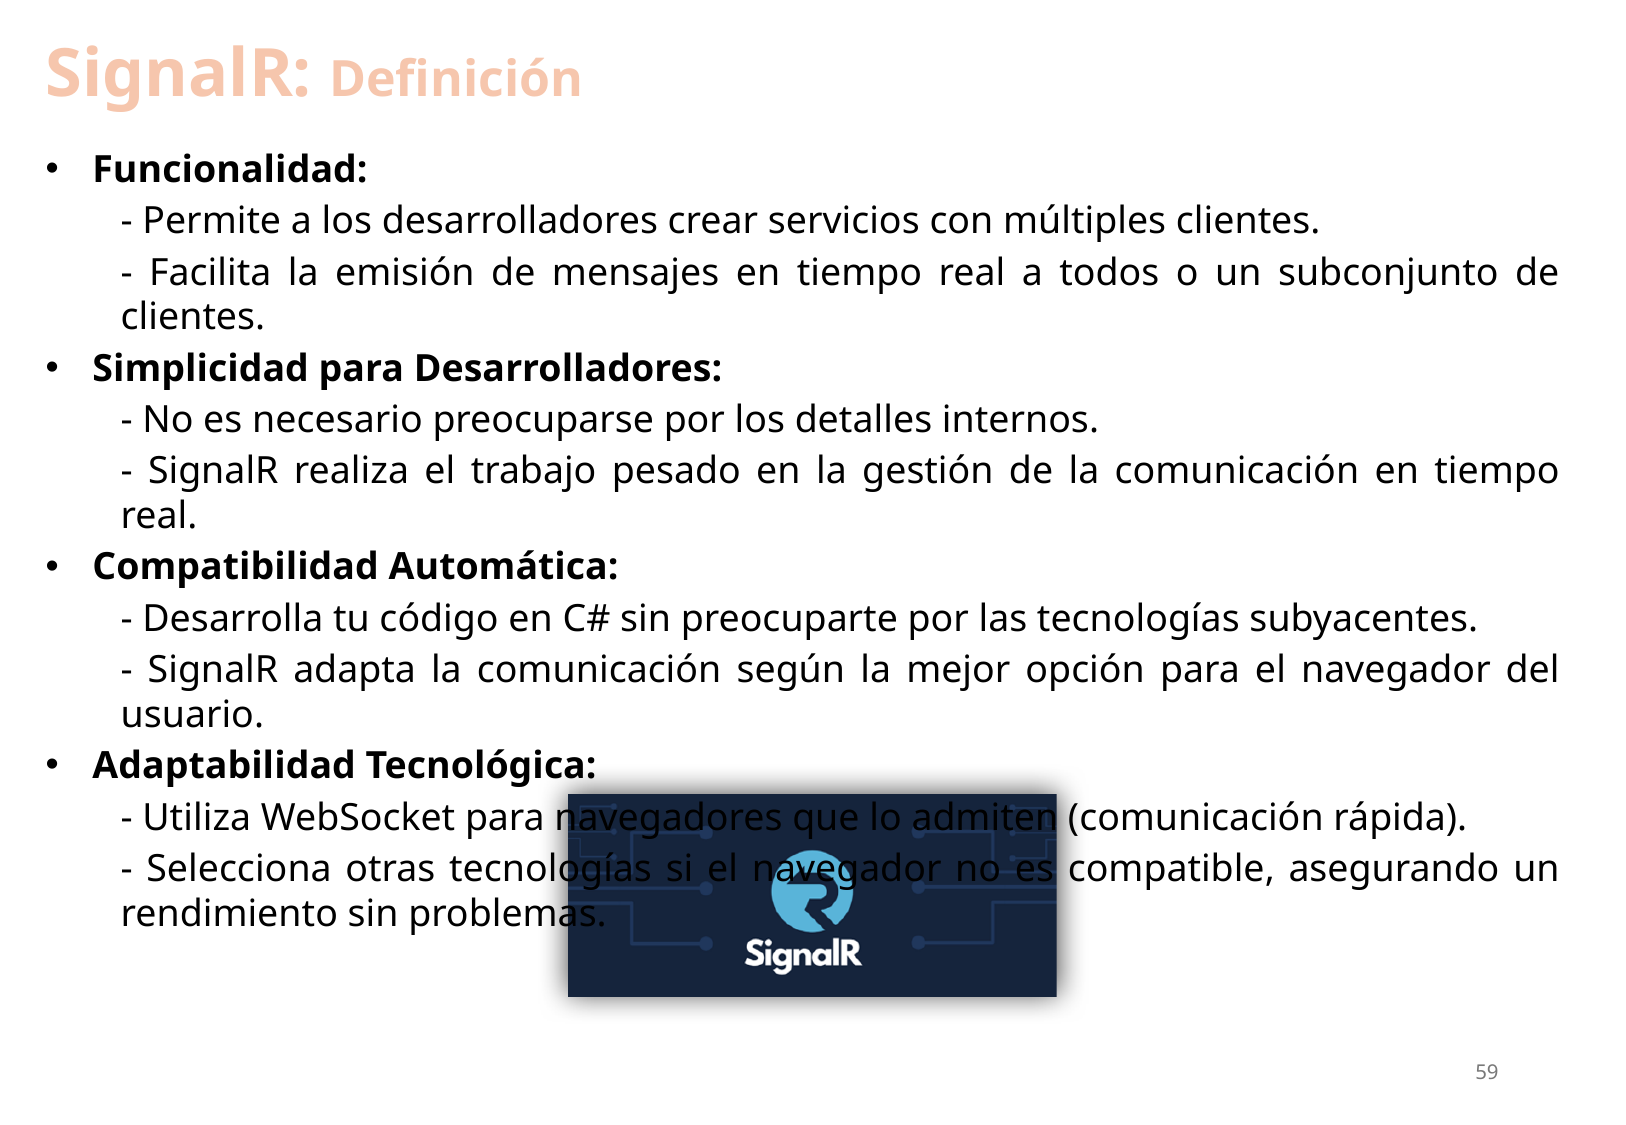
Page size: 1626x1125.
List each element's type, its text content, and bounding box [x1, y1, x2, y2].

picture [567, 793, 1058, 997]
slide_number 59 [1147, 1042, 1514, 1103]
text_box SignalR: Definición [30, 22, 1331, 117]
text_box Funcionalidad: - Permite a los desarrolladores crear servicios con múltiples clientes. - Facilita la emisión de mensajes en tiempo real a todos o un subconjunto de clientes. Simplicidad para Desarrolladores: - No es necesario preocuparse por los detalles internos. - SignalR realiza el trabajo pesado en la gestión de la comunicación en tiempo real. Compatibilidad Automática: - Desarrolla tu código en C# sin preocuparte por las tecnologías subyacentes. - SignalR adapta la comunicación según la mejor opción para el navegador del usuario. Adaptabilidad Tecnológica: - Utiliza WebSocket para navegadores que lo admiten (comunicación rápida). - Selecciona otras tecnologías si el navegador no es compatible, asegurando un rendimiento sin problemas. [30, 137, 1576, 942]
